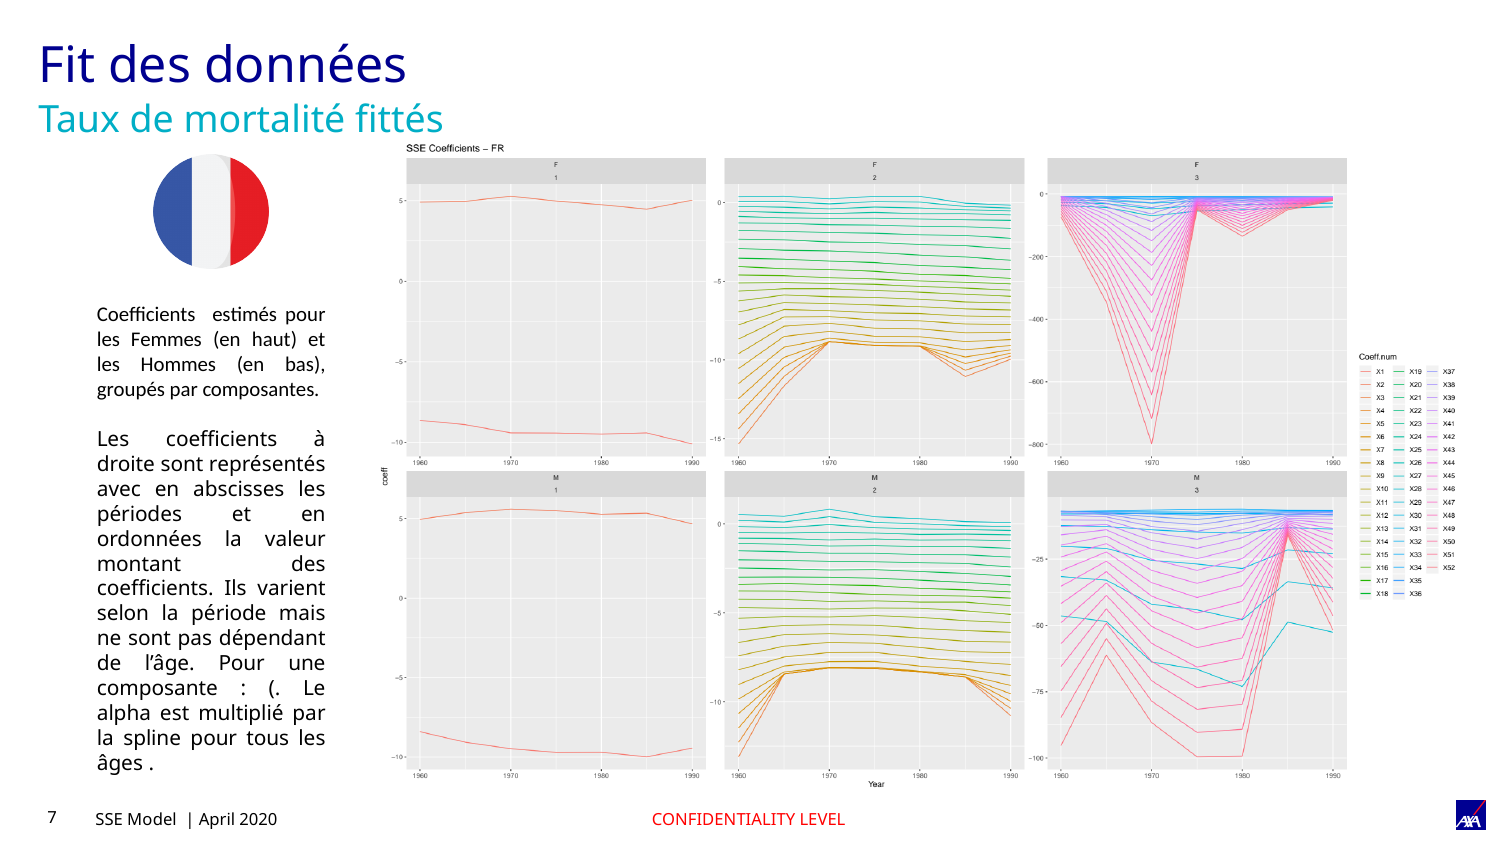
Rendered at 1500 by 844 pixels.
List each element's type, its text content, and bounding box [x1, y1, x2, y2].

list Taux de mortalité fittés [38, 93, 1486, 141]
title Fit des données [38, 33, 1486, 92]
picture [1456, 800, 1486, 830]
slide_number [82, 804, 446, 834]
footer CONFIDENTIALITY LEVEL [545, 804, 952, 834]
picture [376, 140, 1462, 792]
picture [153, 153, 269, 269]
